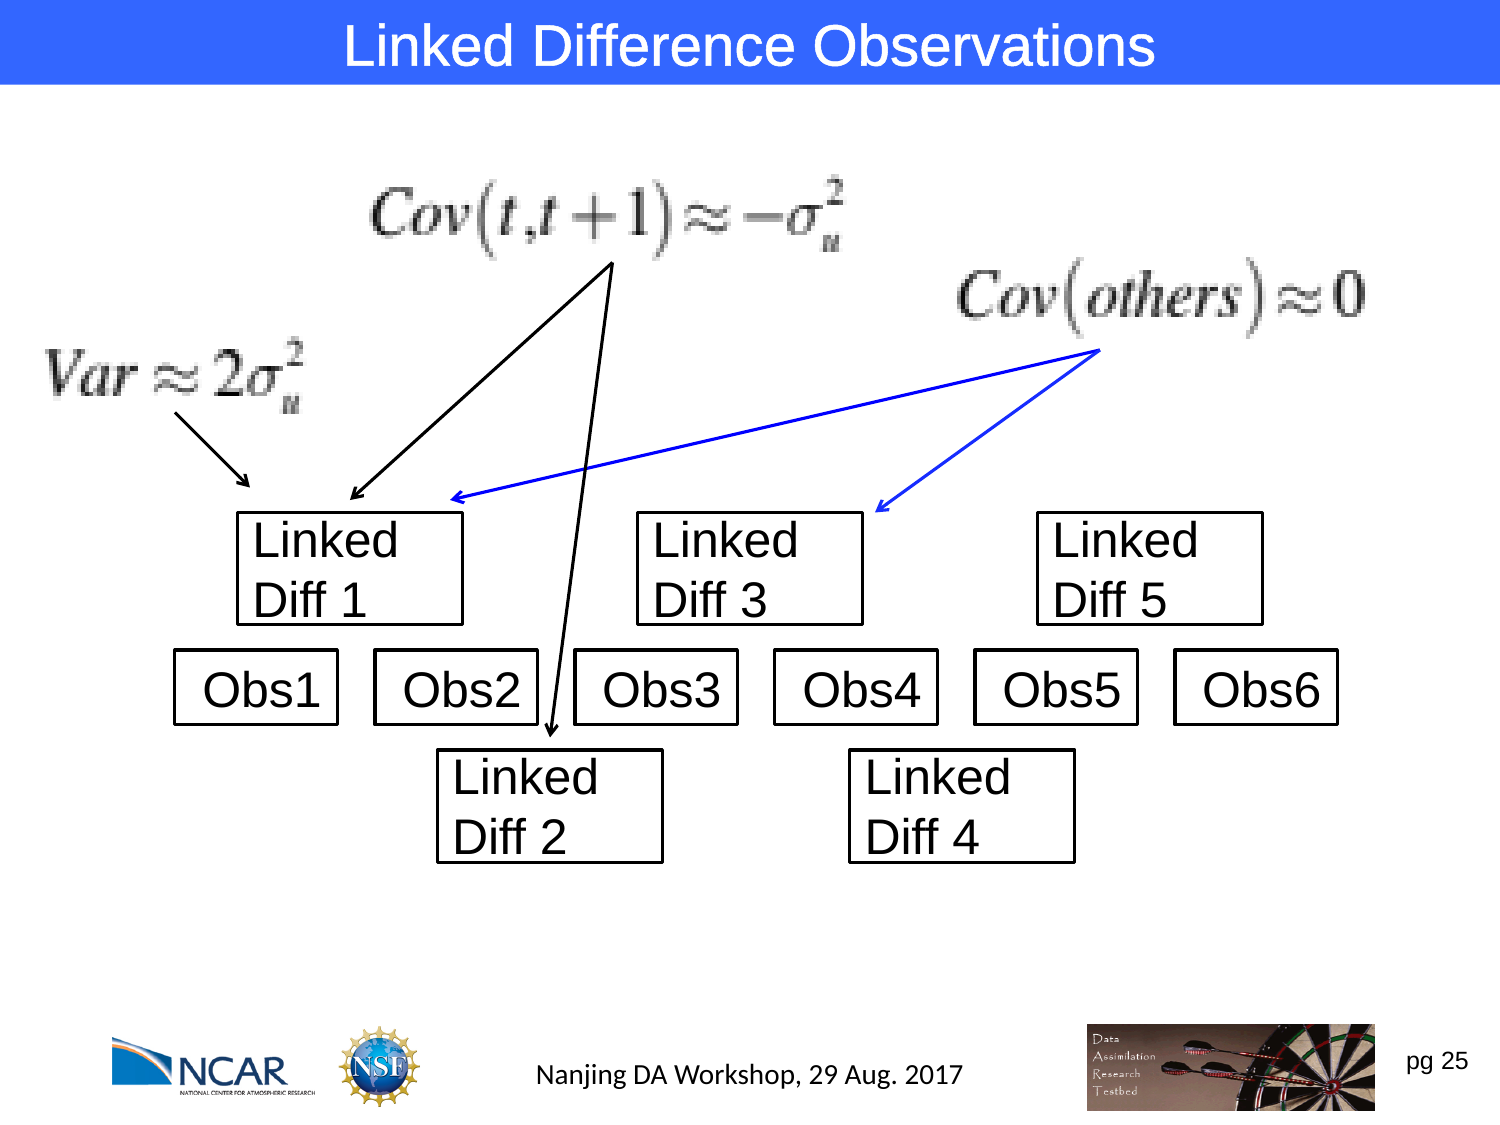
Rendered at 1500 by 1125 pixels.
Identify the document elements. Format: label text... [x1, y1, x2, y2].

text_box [549, 262, 613, 738]
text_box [874, 349, 1101, 513]
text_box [616, 649, 738, 726]
picture [1087, 1024, 1375, 1111]
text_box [374, 649, 538, 726]
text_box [1174, 649, 1338, 787]
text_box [237, 499, 463, 637]
text_box Linked Difference Observations [0, 0, 1500, 85]
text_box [974, 649, 1138, 726]
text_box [637, 510, 863, 637]
footer Nanjing DA Workshop, 29 Aug. 2017 [512, 1042, 988, 1103]
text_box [949, 249, 1378, 344]
picture [337, 1024, 421, 1108]
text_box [774, 649, 938, 726]
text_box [174, 412, 251, 488]
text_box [362, 162, 847, 262]
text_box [1037, 499, 1263, 637]
picture [112, 1037, 315, 1095]
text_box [616, 349, 873, 501]
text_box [37, 324, 309, 419]
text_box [449, 349, 544, 501]
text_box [849, 737, 1076, 874]
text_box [437, 737, 663, 874]
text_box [174, 649, 338, 726]
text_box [349, 262, 547, 501]
